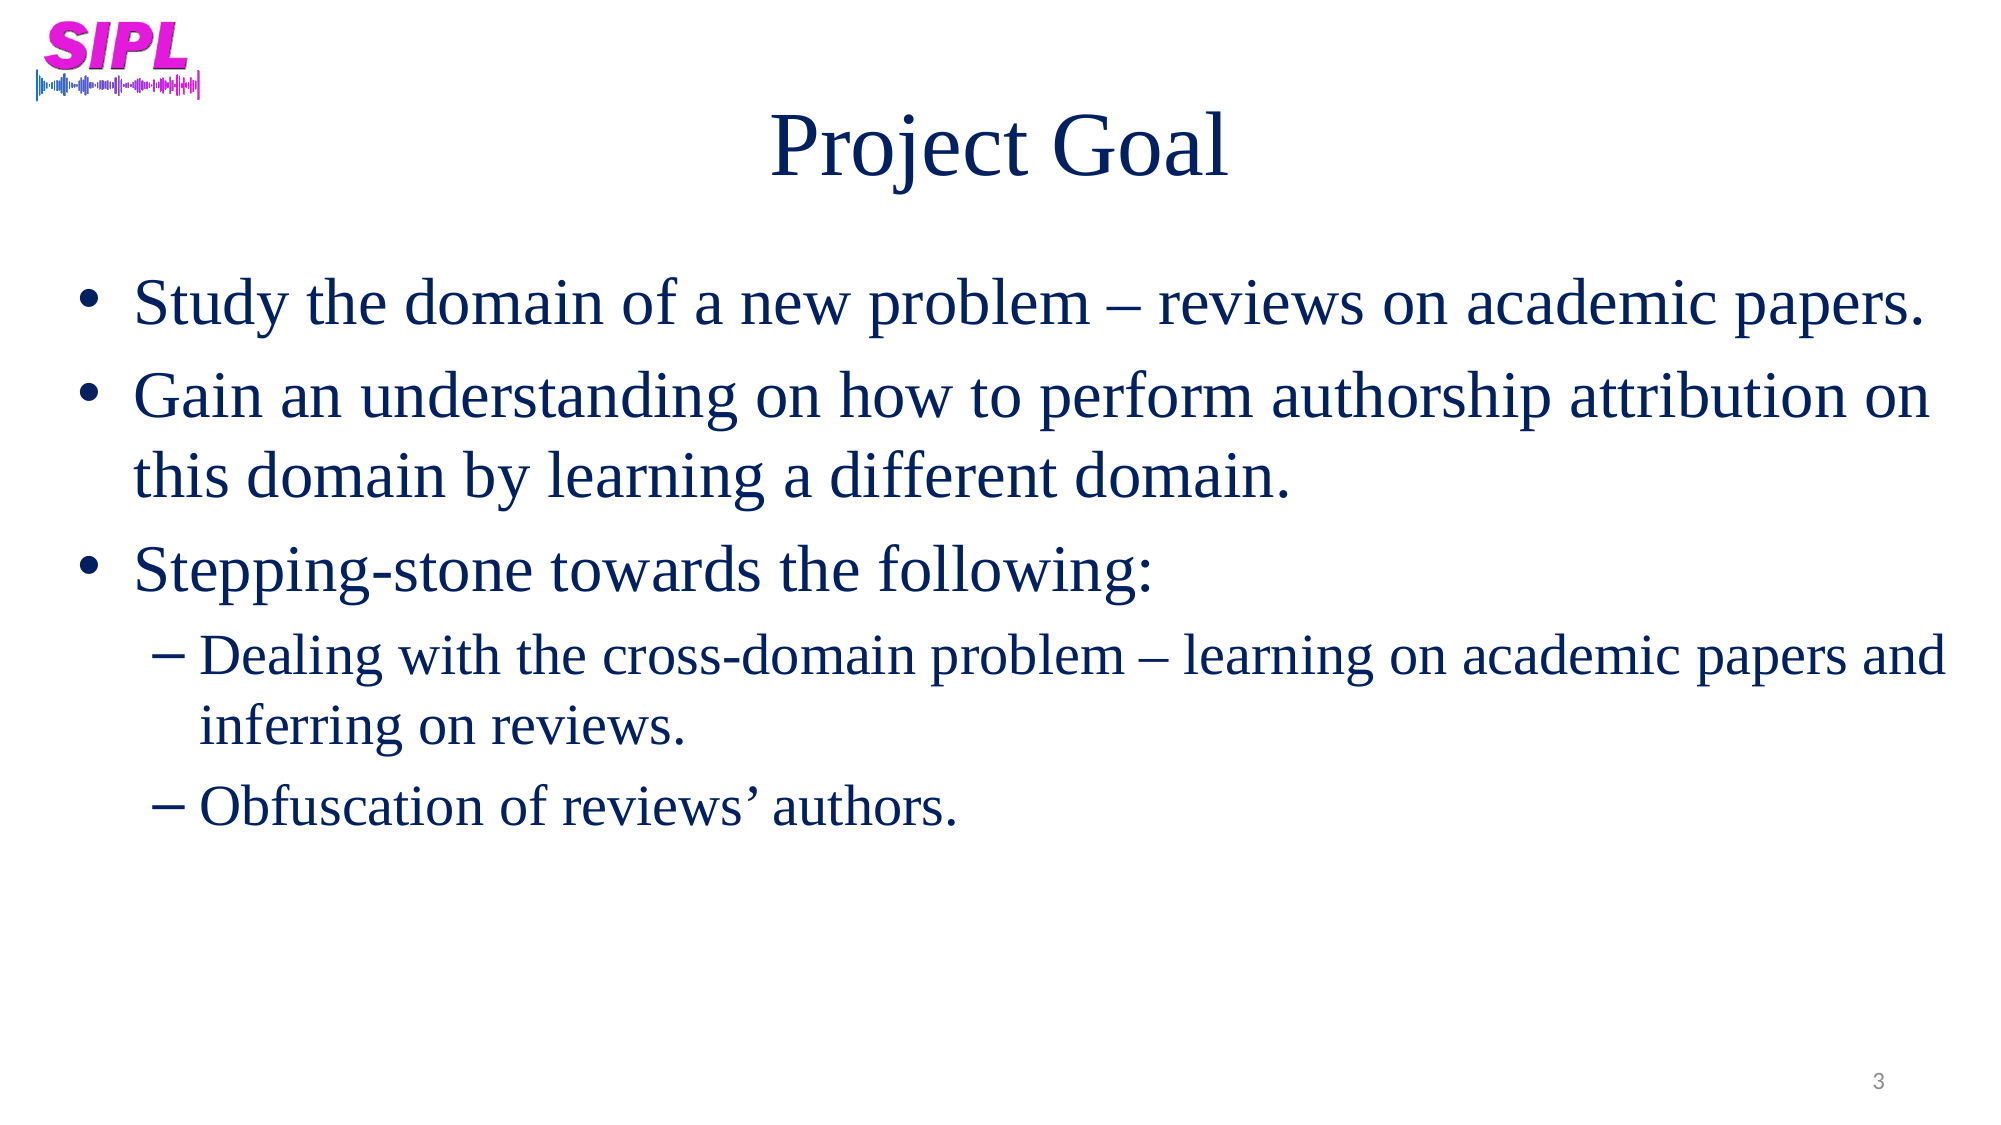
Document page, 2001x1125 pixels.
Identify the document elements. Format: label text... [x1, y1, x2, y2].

slide_number 3 [1433, 1050, 1900, 1110]
picture [24, 15, 206, 104]
title Project Goal [99, 45, 1900, 233]
list Study the domain of a new problem – reviews on academic papers. Gain an understanding on how to perform authorship attribution on this domain by learning a different domain. Stepping-stone towards the following: Dealing with the cross-domain problem – learning on academic papers and inferring on reviews. Obfuscation of reviews’ authors. [62, 249, 1988, 993]
